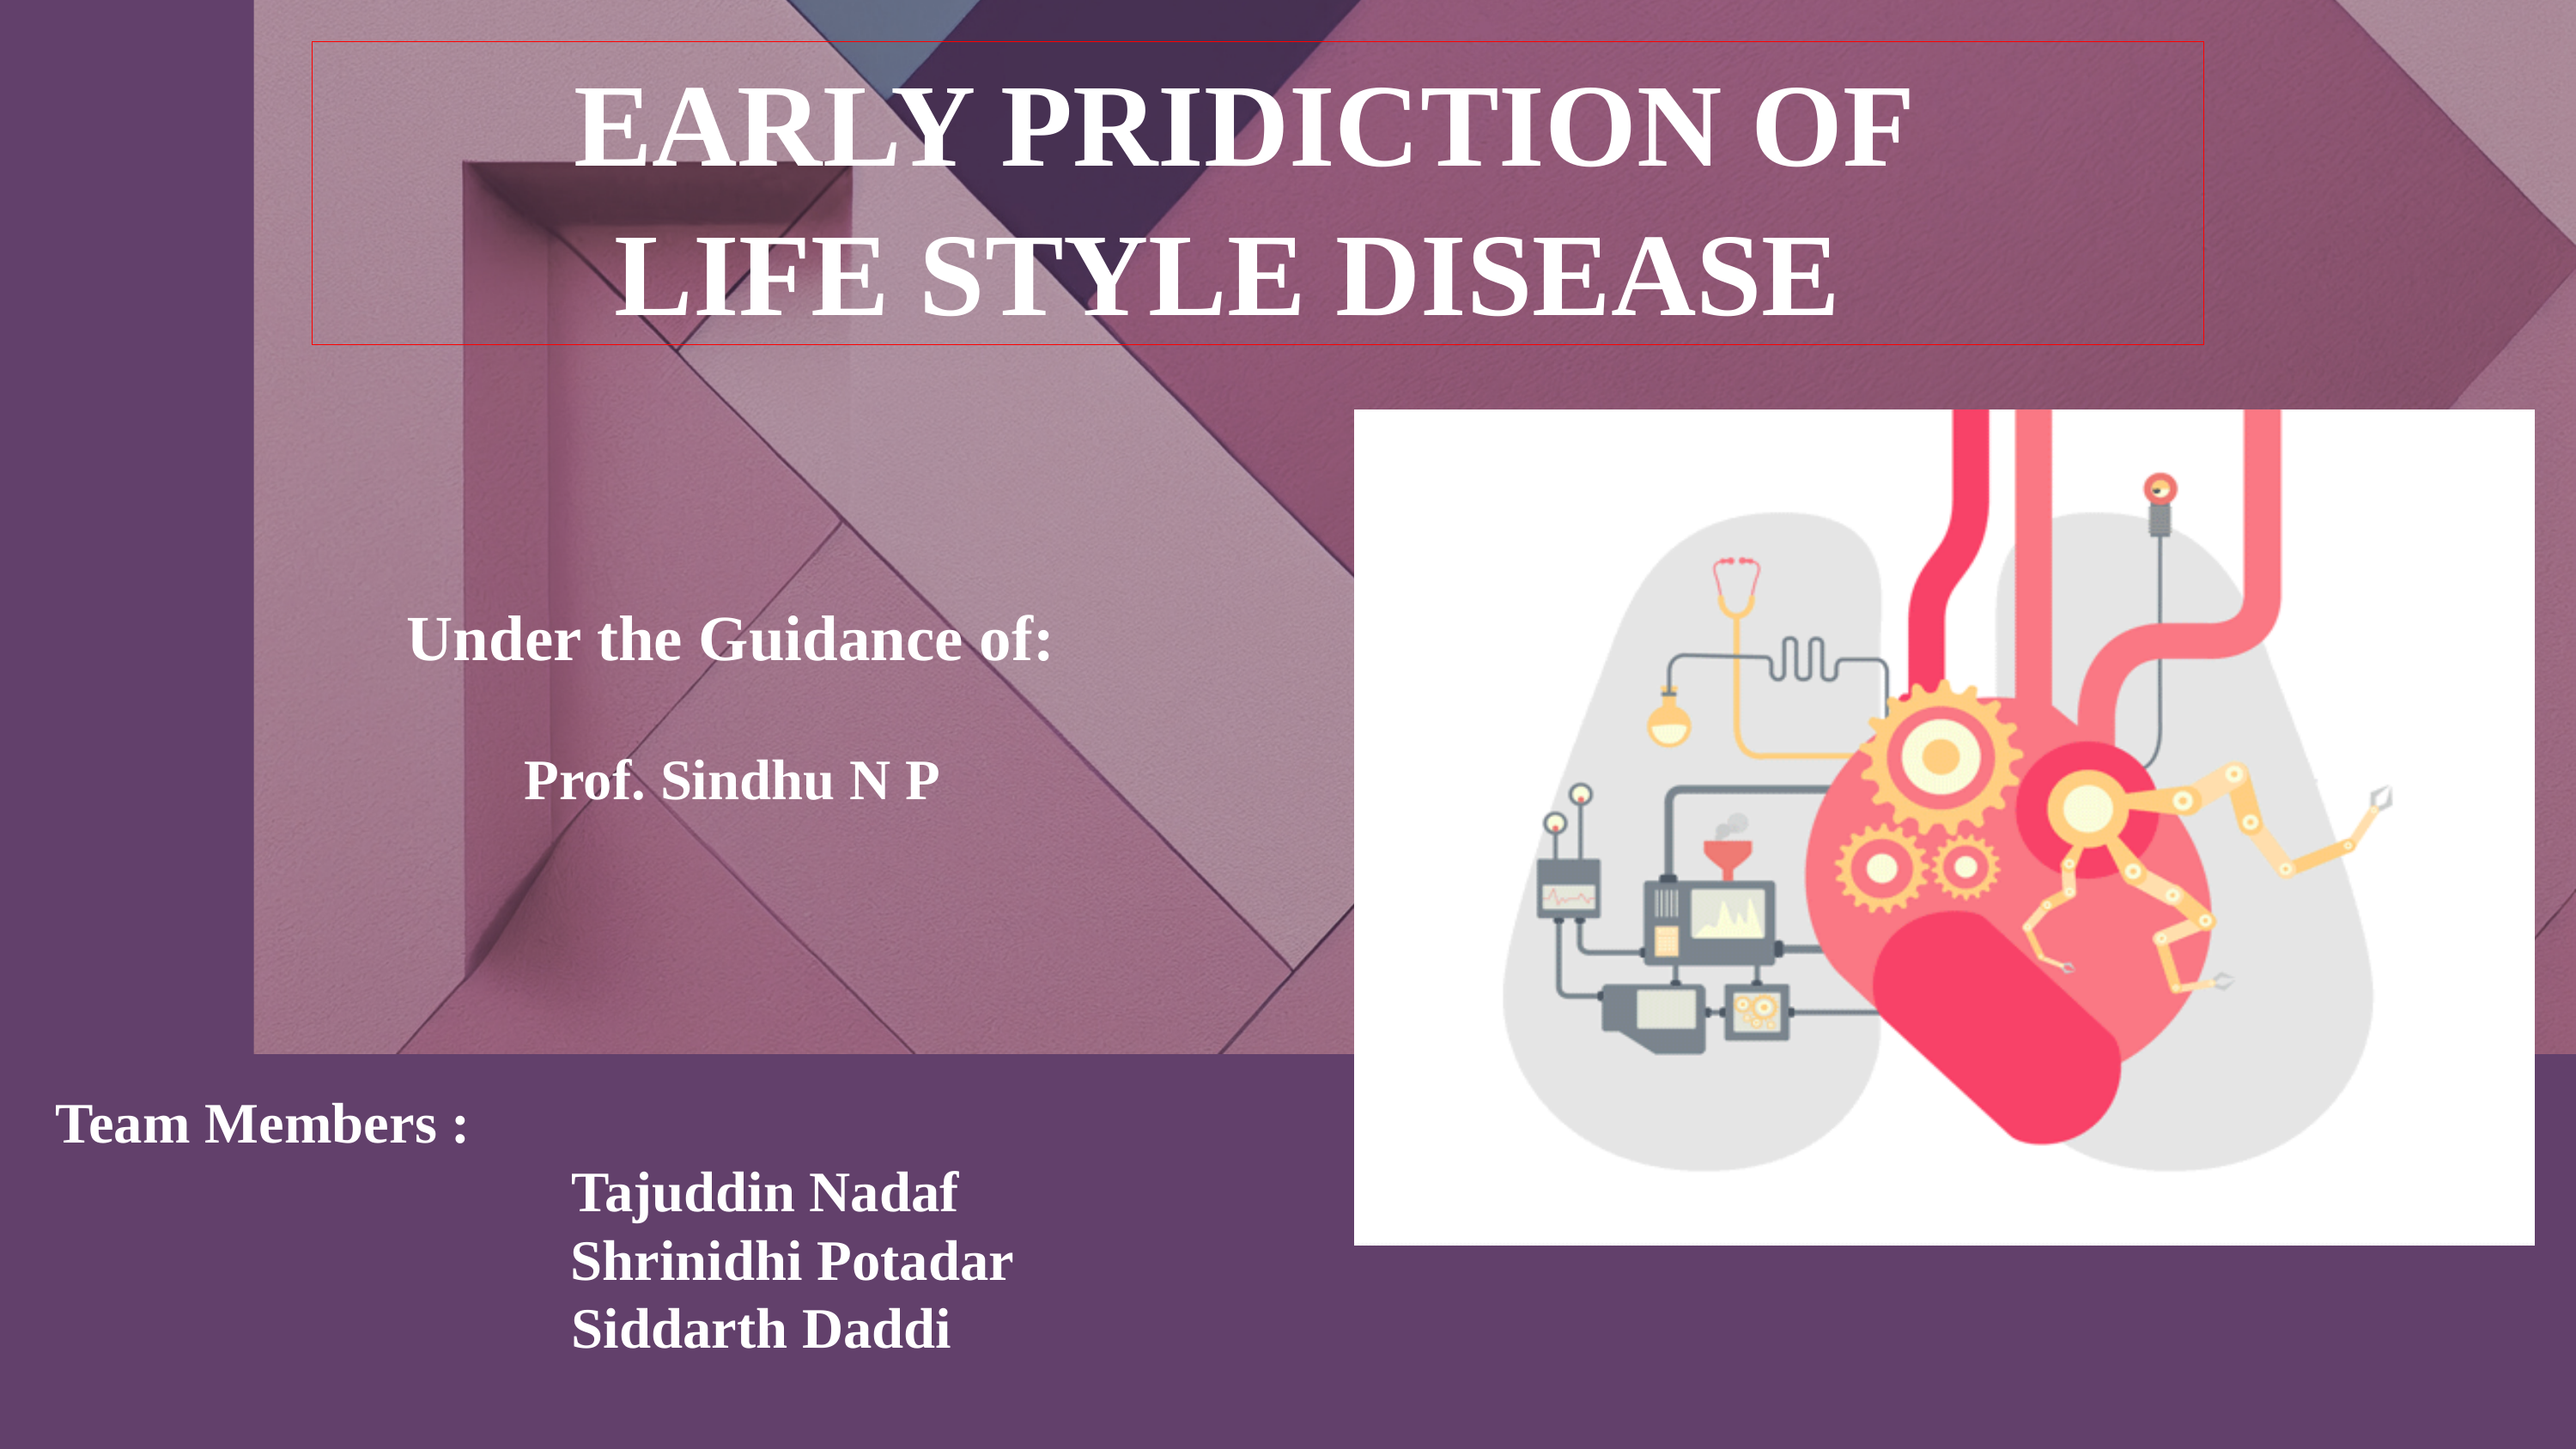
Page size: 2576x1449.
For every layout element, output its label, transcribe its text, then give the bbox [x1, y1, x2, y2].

picture [1354, 409, 2535, 1246]
text_box Under the Guidance of: Prof. Sindhu N P Team Members : Tajuddin Nadaf Shrinidhi Potadar Siddarth Daddi [43, 452, 1419, 1367]
text_box [253, 0, 2576, 1054]
text_box EARLY PRIDICTION OF LIFE STYLE DISEASE [312, 41, 2204, 345]
